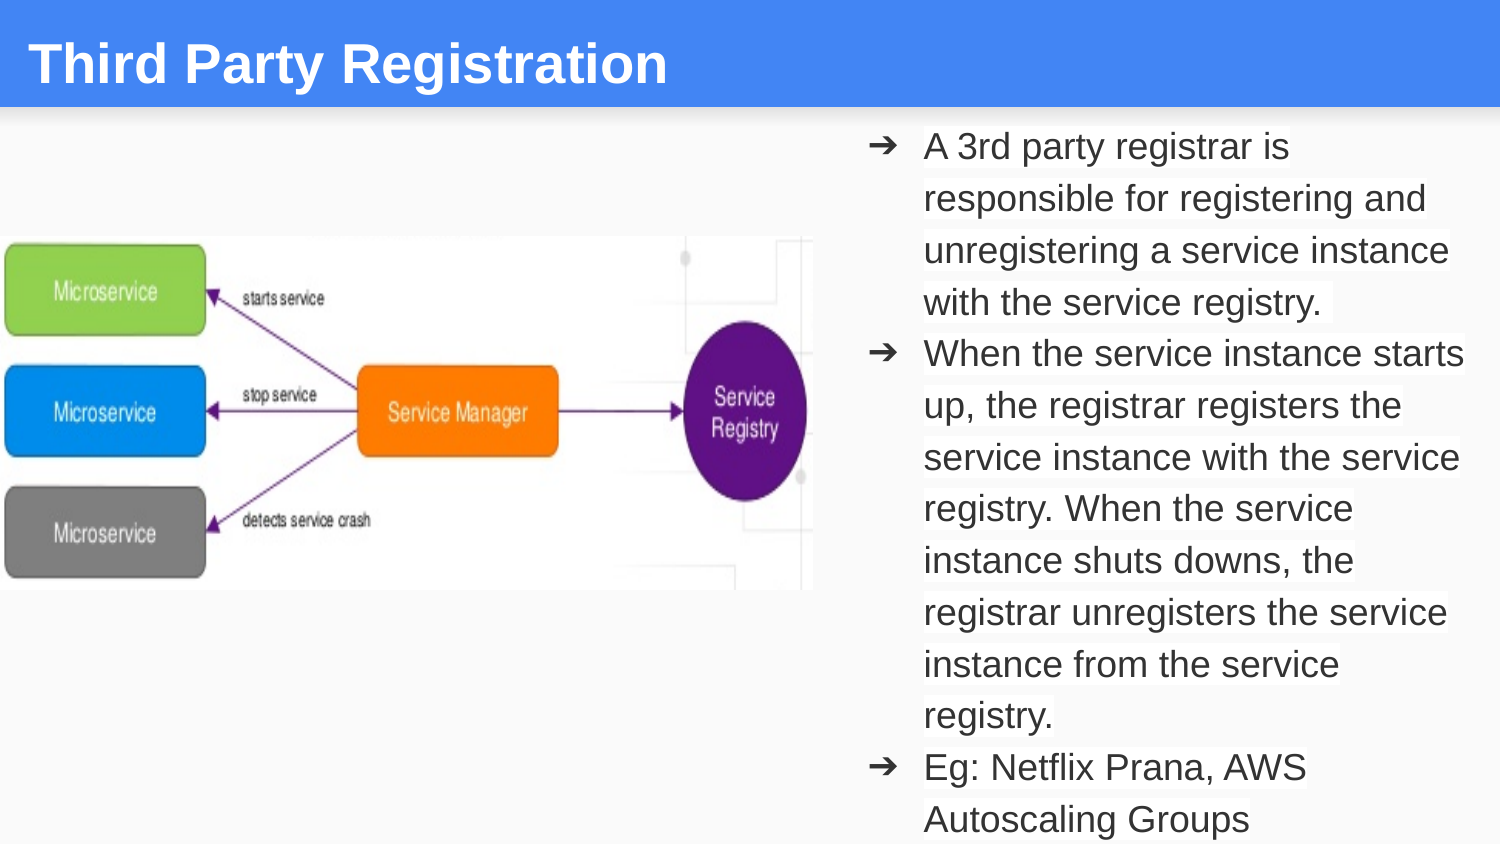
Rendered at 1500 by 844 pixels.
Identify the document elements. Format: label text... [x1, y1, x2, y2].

title Third Party Registration [13, 11, 1462, 111]
picture [0, 235, 813, 591]
text_box A 3rd party registrar is responsible for registering and unregistering a service instance with the service registry. When the service instance starts up, the registrar registers the service instance with the service registry. When the service instance shuts downs, the registrar unregisters the service instance from the service registry. Eg: Netflix Prana, AWS Autoscaling Groups [833, 147, 1487, 809]
text_box [0, 124, 834, 798]
